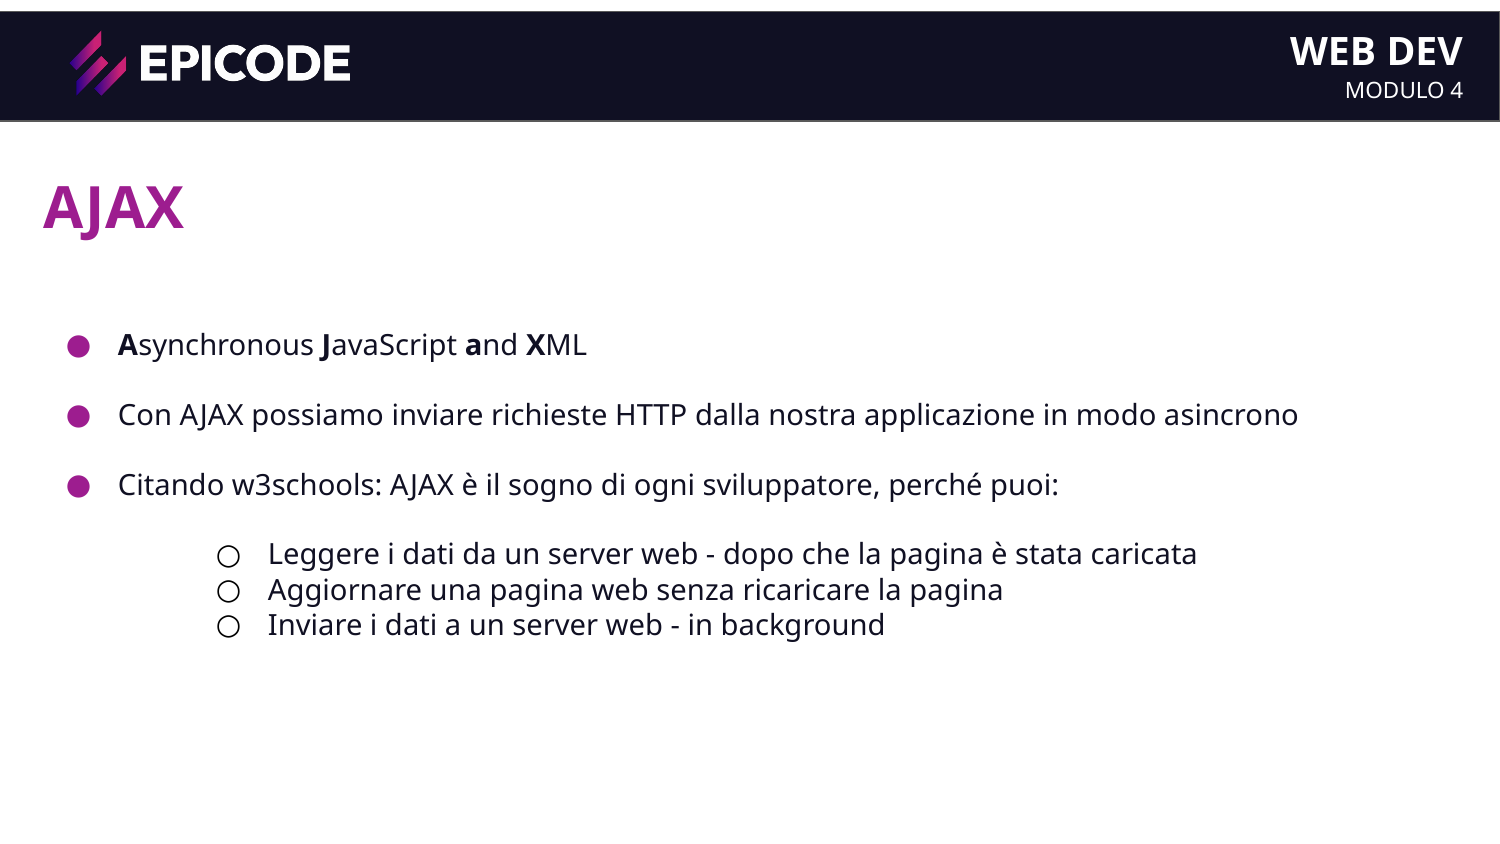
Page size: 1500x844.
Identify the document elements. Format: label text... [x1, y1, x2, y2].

text_box WEB DEV [684, 11, 1479, 64]
text_box Asynchronous JavaScript and XML Con AJAX possiamo inviare richieste HTTP dalla nostra applicazione in modo asincrono Citando w3schools: AJAX è il sogno di ogni sviluppatore, perché puoi: Leggere i dati da un server web - dopo che la pagina è stata caricata Aggiornare una pagina web senza ricaricare la pagina Inviare i dati a un server web - in background [27, 311, 1389, 691]
picture [69, 30, 350, 96]
text_box MODULO 4 [684, 64, 1479, 114]
text_box [0, 11, 1500, 121]
title AJAX [28, 136, 1426, 275]
